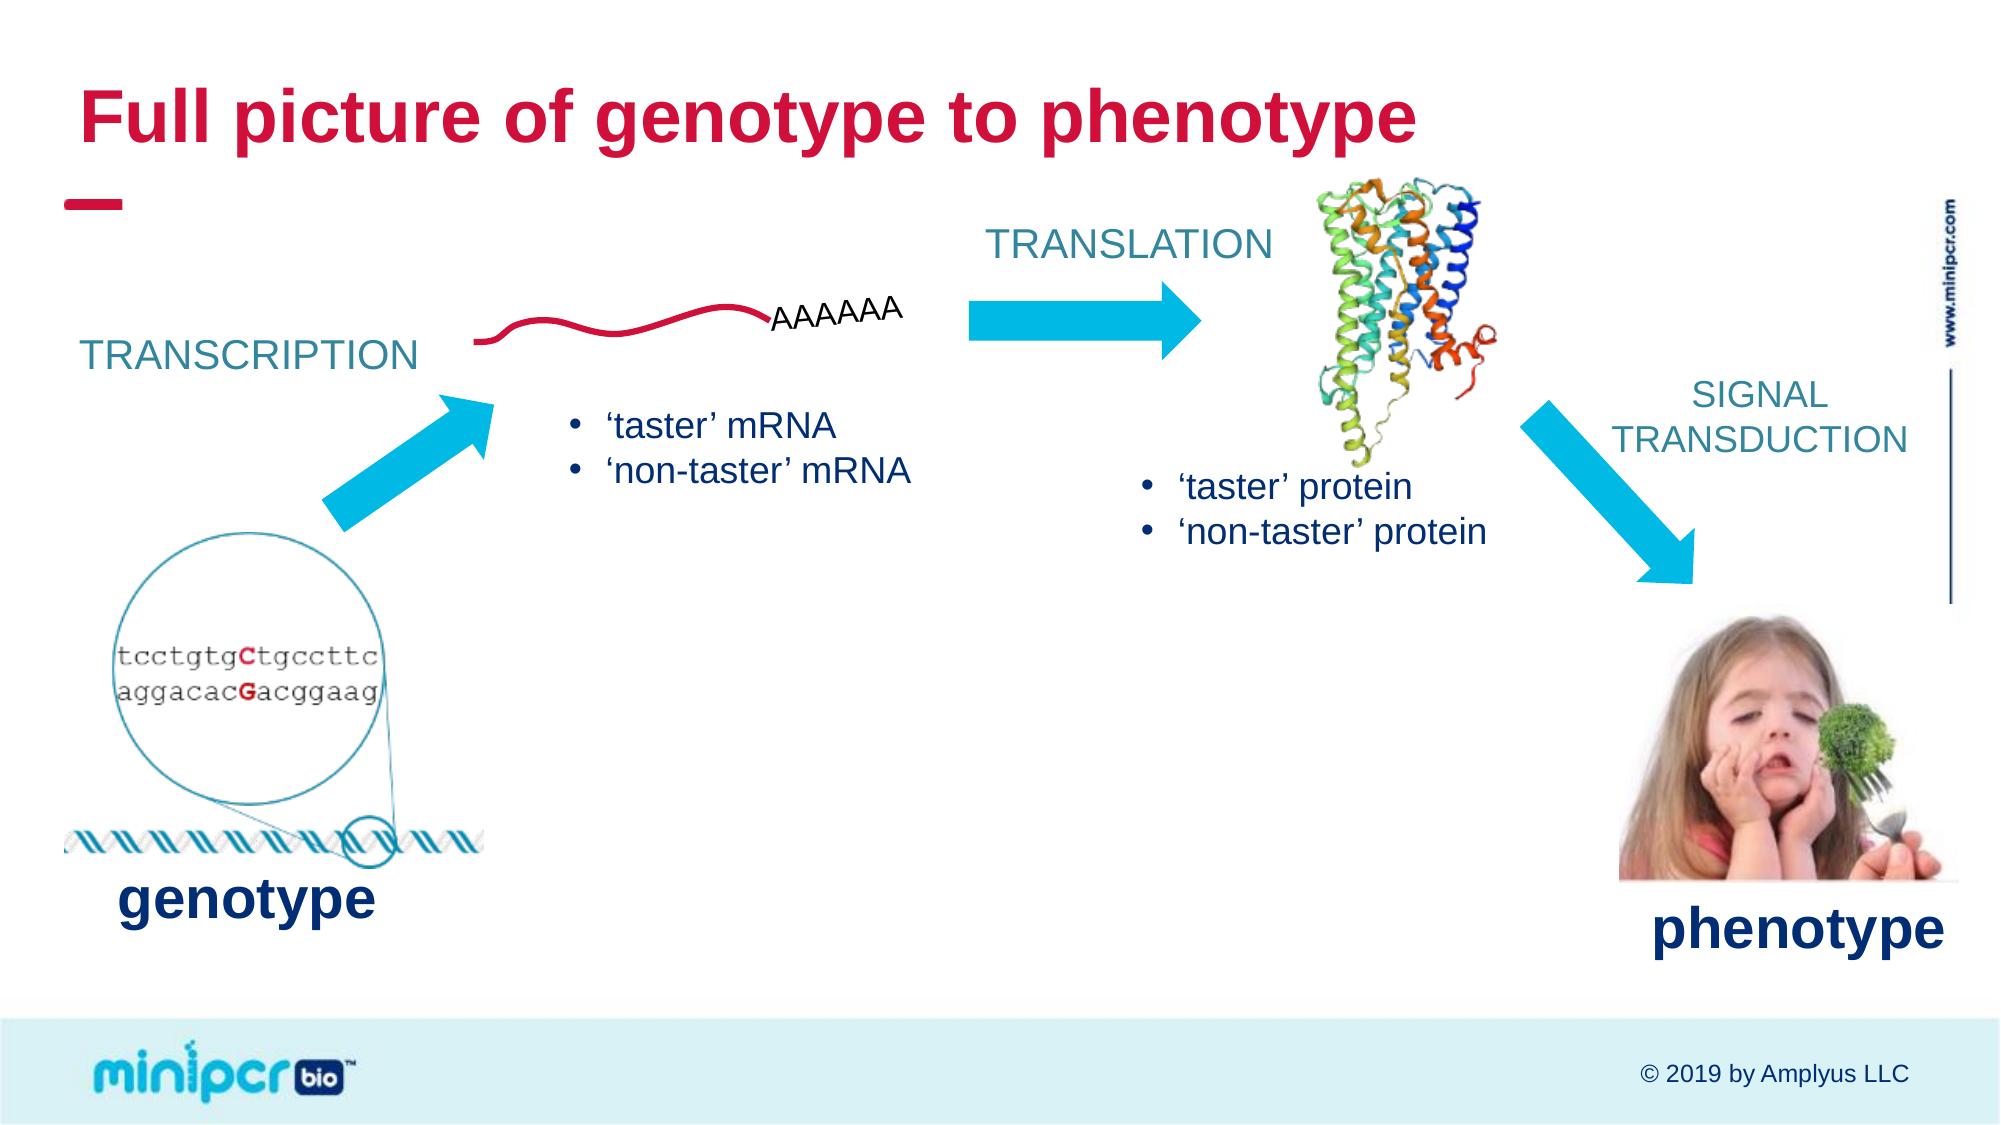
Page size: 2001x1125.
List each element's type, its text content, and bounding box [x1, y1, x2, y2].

text_box [320, 393, 496, 532]
text_box phenotype [1637, 882, 2000, 968]
text_box TRANSCRIPTION [64, 320, 490, 386]
text_box SIGNAL TRANSDUCTION [1597, 362, 2000, 468]
text_box [1593, 450, 1696, 586]
text_box ‘taster’ protein ‘non-taster’ protein [1126, 446, 1503, 567]
text_box [967, 278, 1204, 364]
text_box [473, 291, 920, 363]
text_box genotype [102, 869, 438, 938]
text_box TRANSLATION [970, 213, 1217, 275]
picture [0, 0, 2000, 1125]
title Full picture of genotype to phenotype [64, 77, 1790, 213]
text_box ‘taster’ mRNA ‘non-taster’ mRNA [553, 386, 927, 507]
